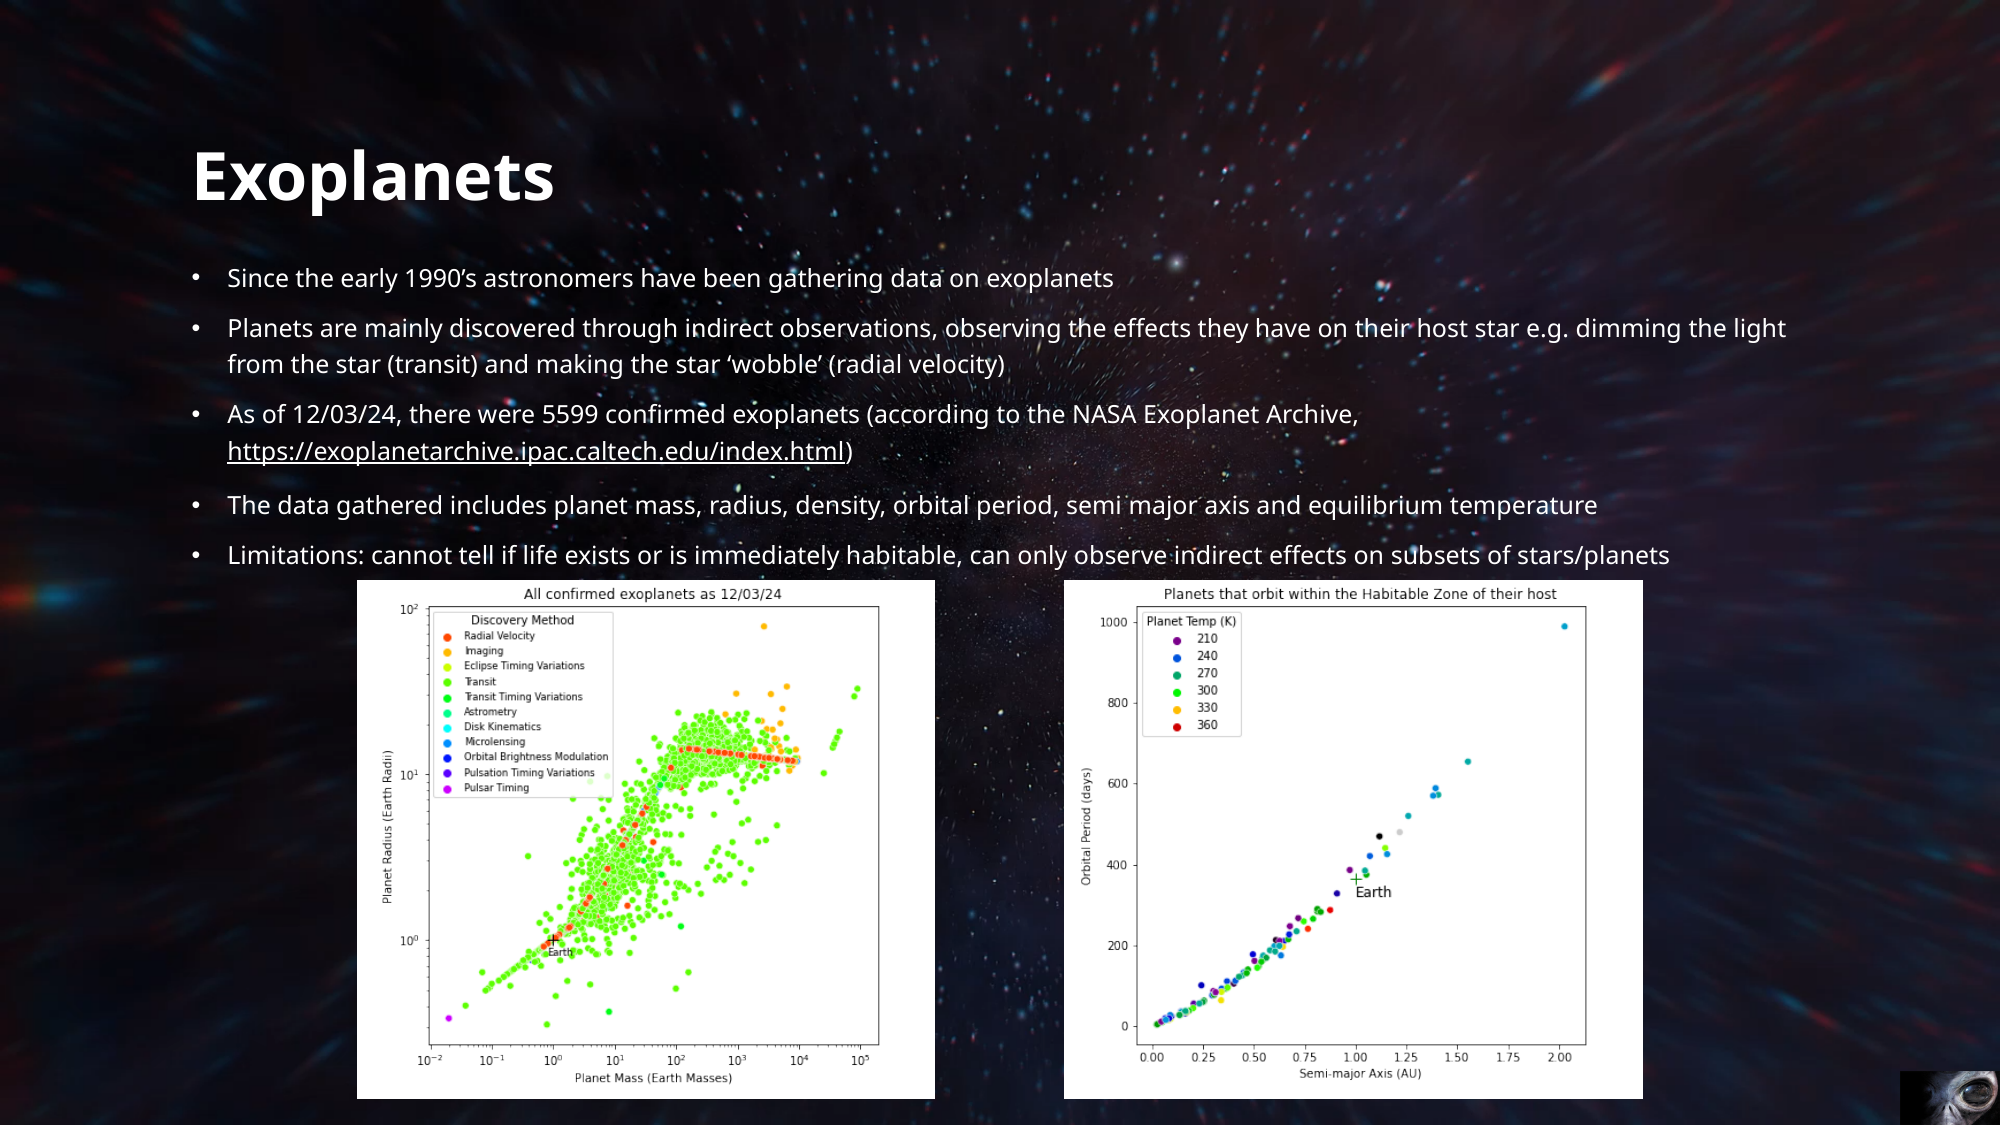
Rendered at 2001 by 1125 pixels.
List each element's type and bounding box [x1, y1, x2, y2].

picture [356, 580, 936, 1099]
picture [1064, 580, 1643, 1099]
picture [1900, 1071, 2000, 1125]
text_box [0, 0, 2000, 1125]
